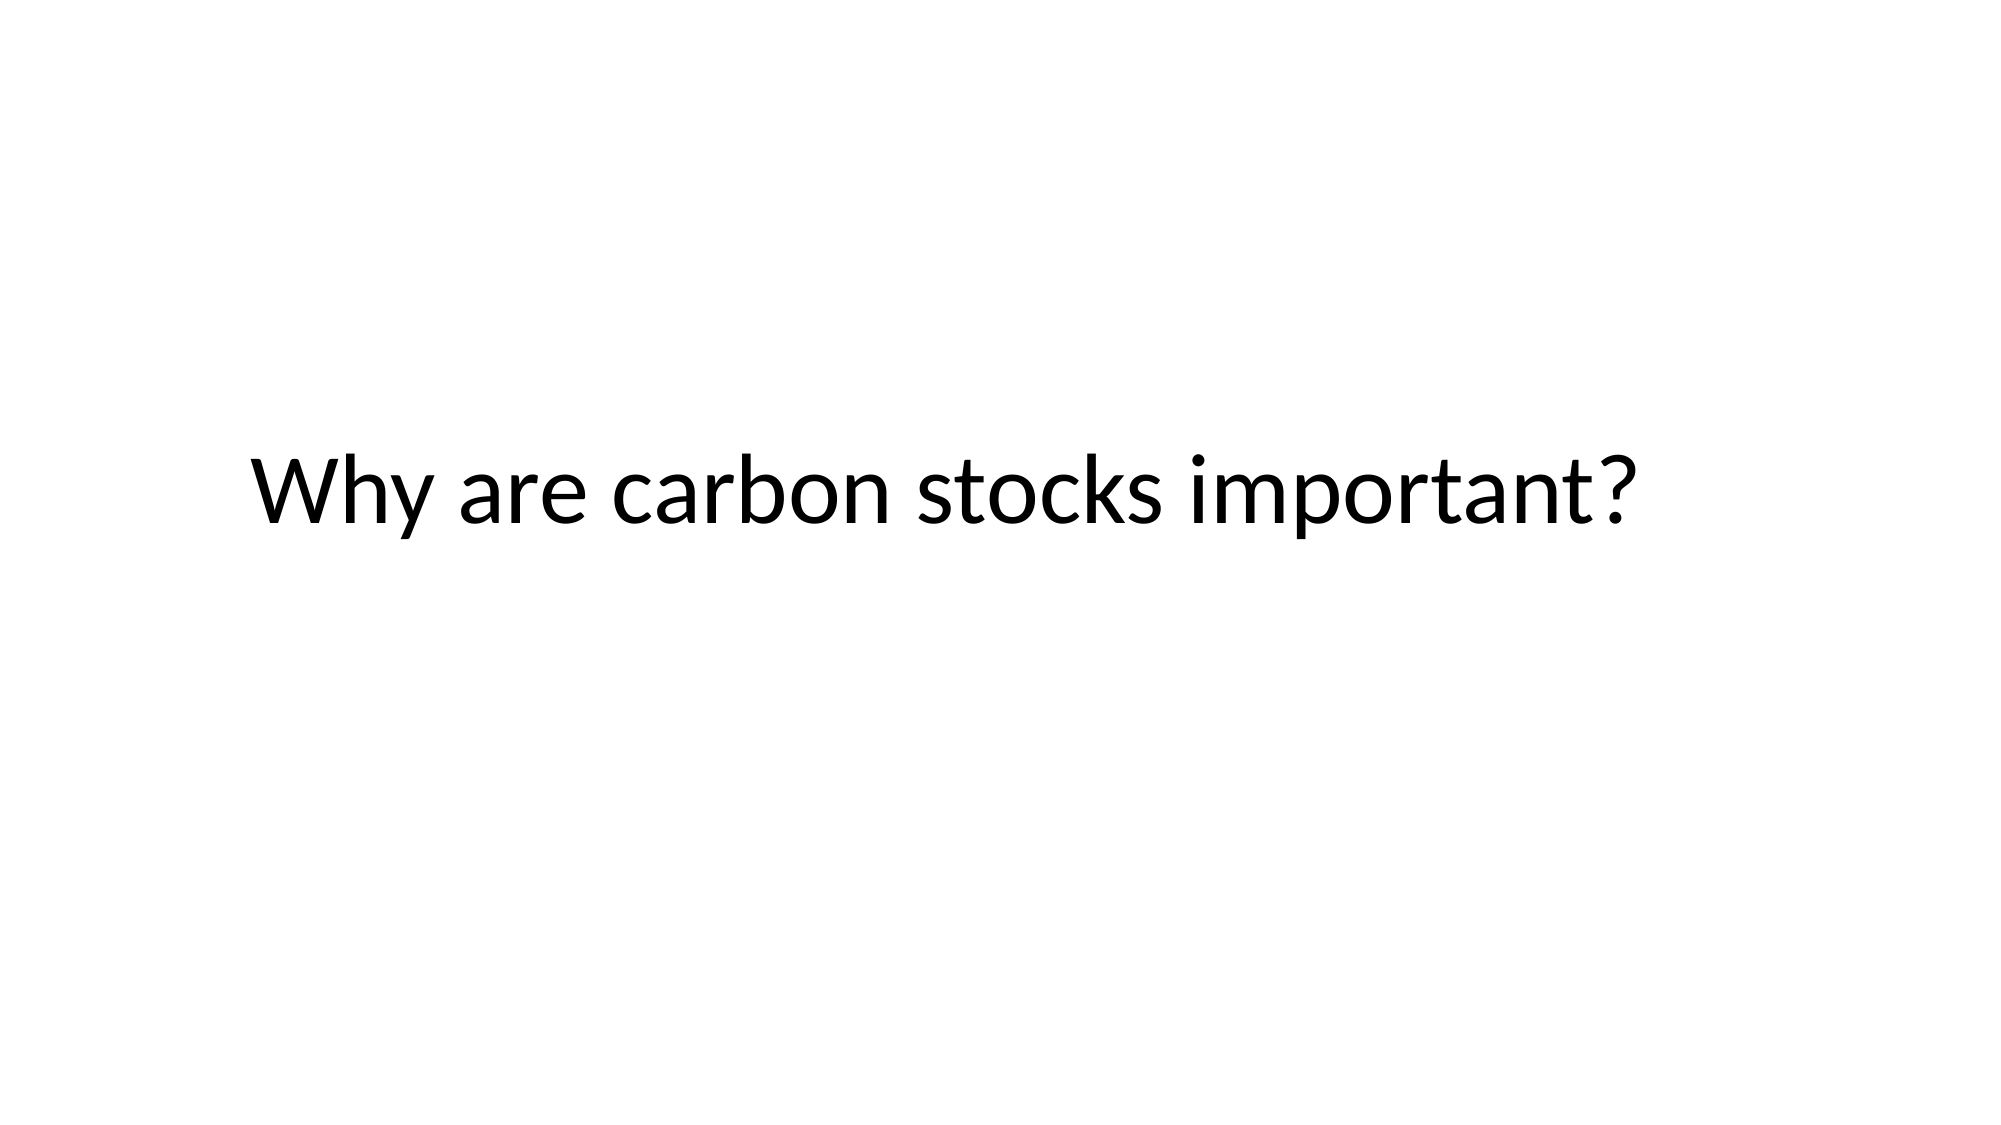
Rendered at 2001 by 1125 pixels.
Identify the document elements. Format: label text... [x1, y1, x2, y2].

text_box Why are carbon stocks important? [235, 416, 1658, 552]
